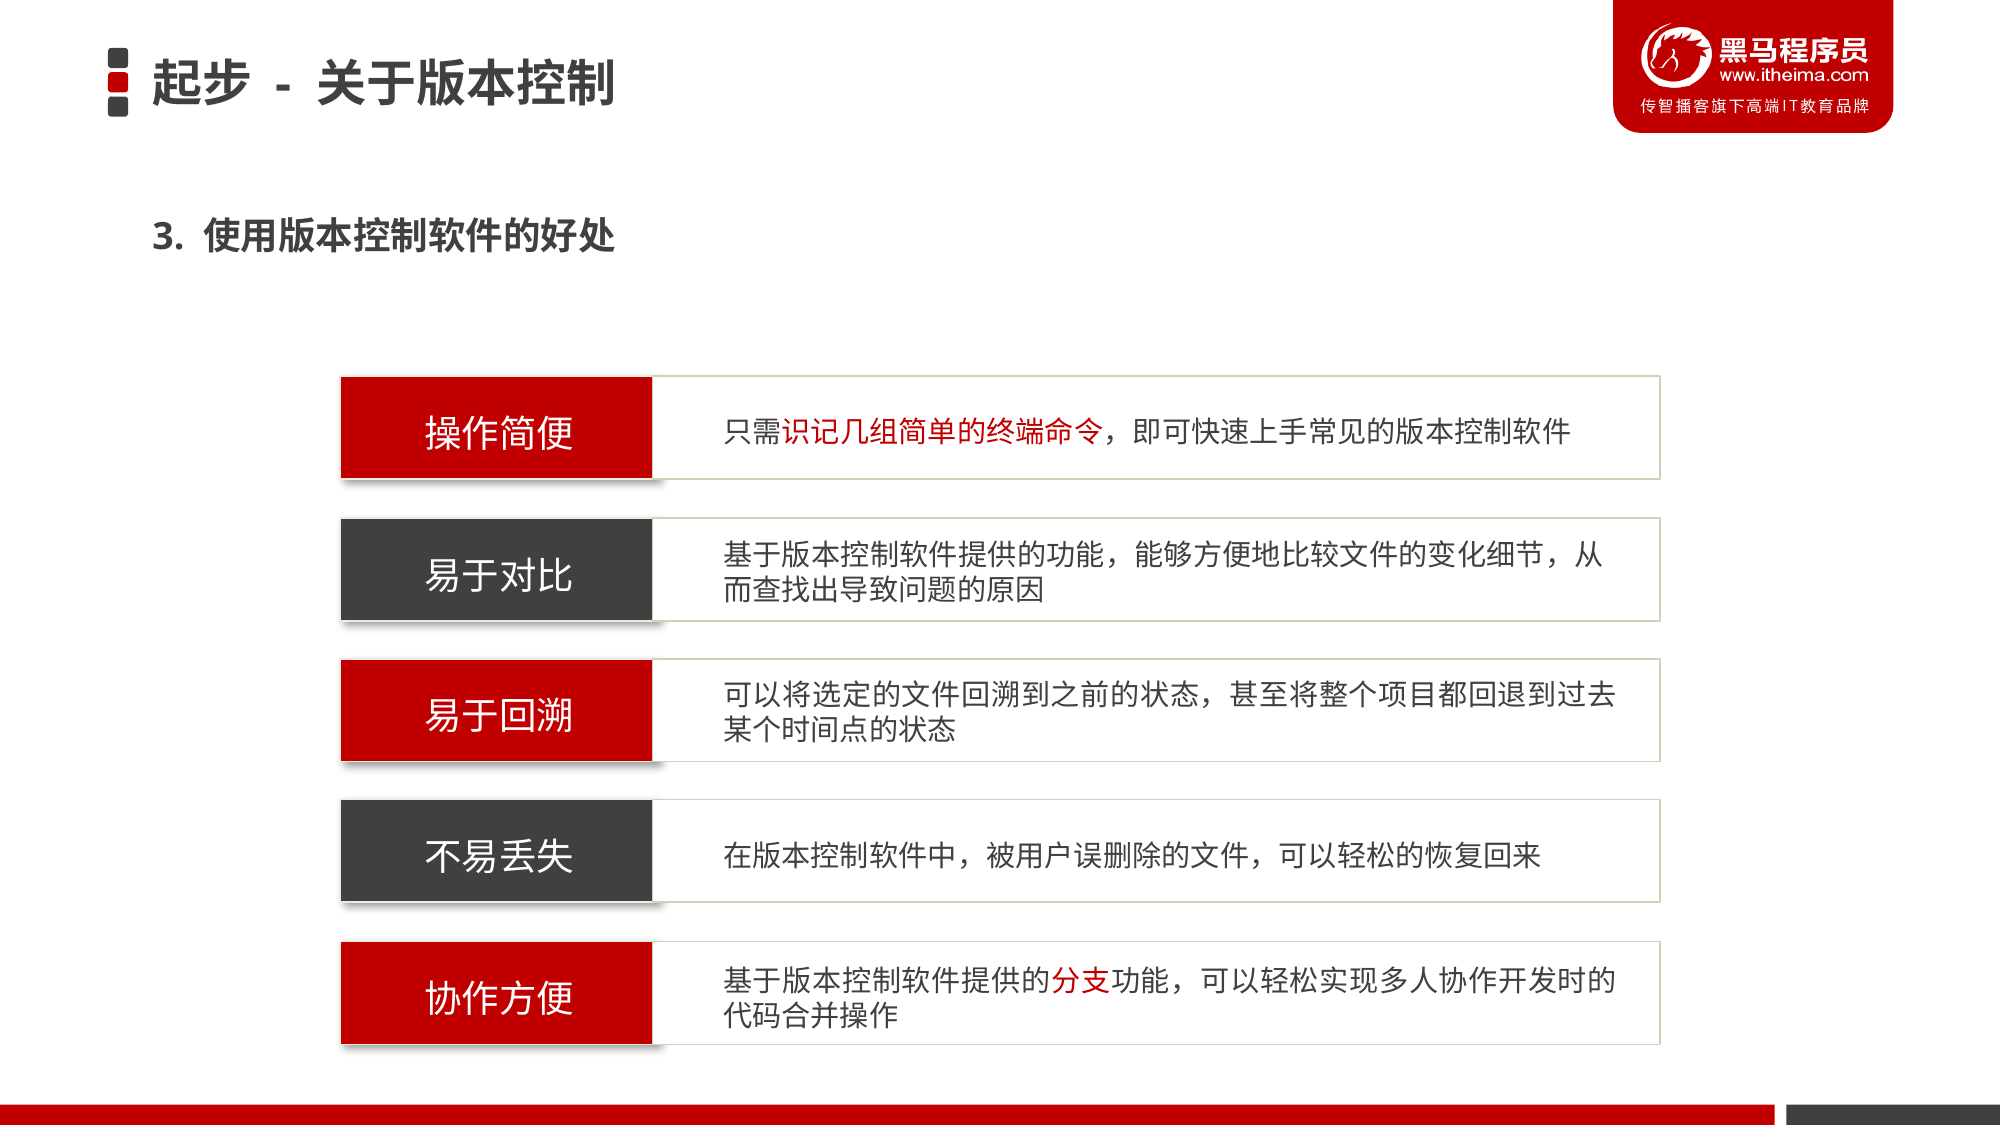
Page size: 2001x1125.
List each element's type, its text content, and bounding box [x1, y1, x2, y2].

title 起步 - 关于版本控制 [137, 38, 1577, 124]
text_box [339, 799, 1661, 903]
picture [1616, 11, 1894, 125]
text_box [339, 941, 1661, 1045]
list 3. 使用版本控制软件的好处 [137, 192, 1753, 277]
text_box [339, 658, 1661, 762]
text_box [339, 375, 1661, 480]
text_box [339, 517, 1661, 622]
